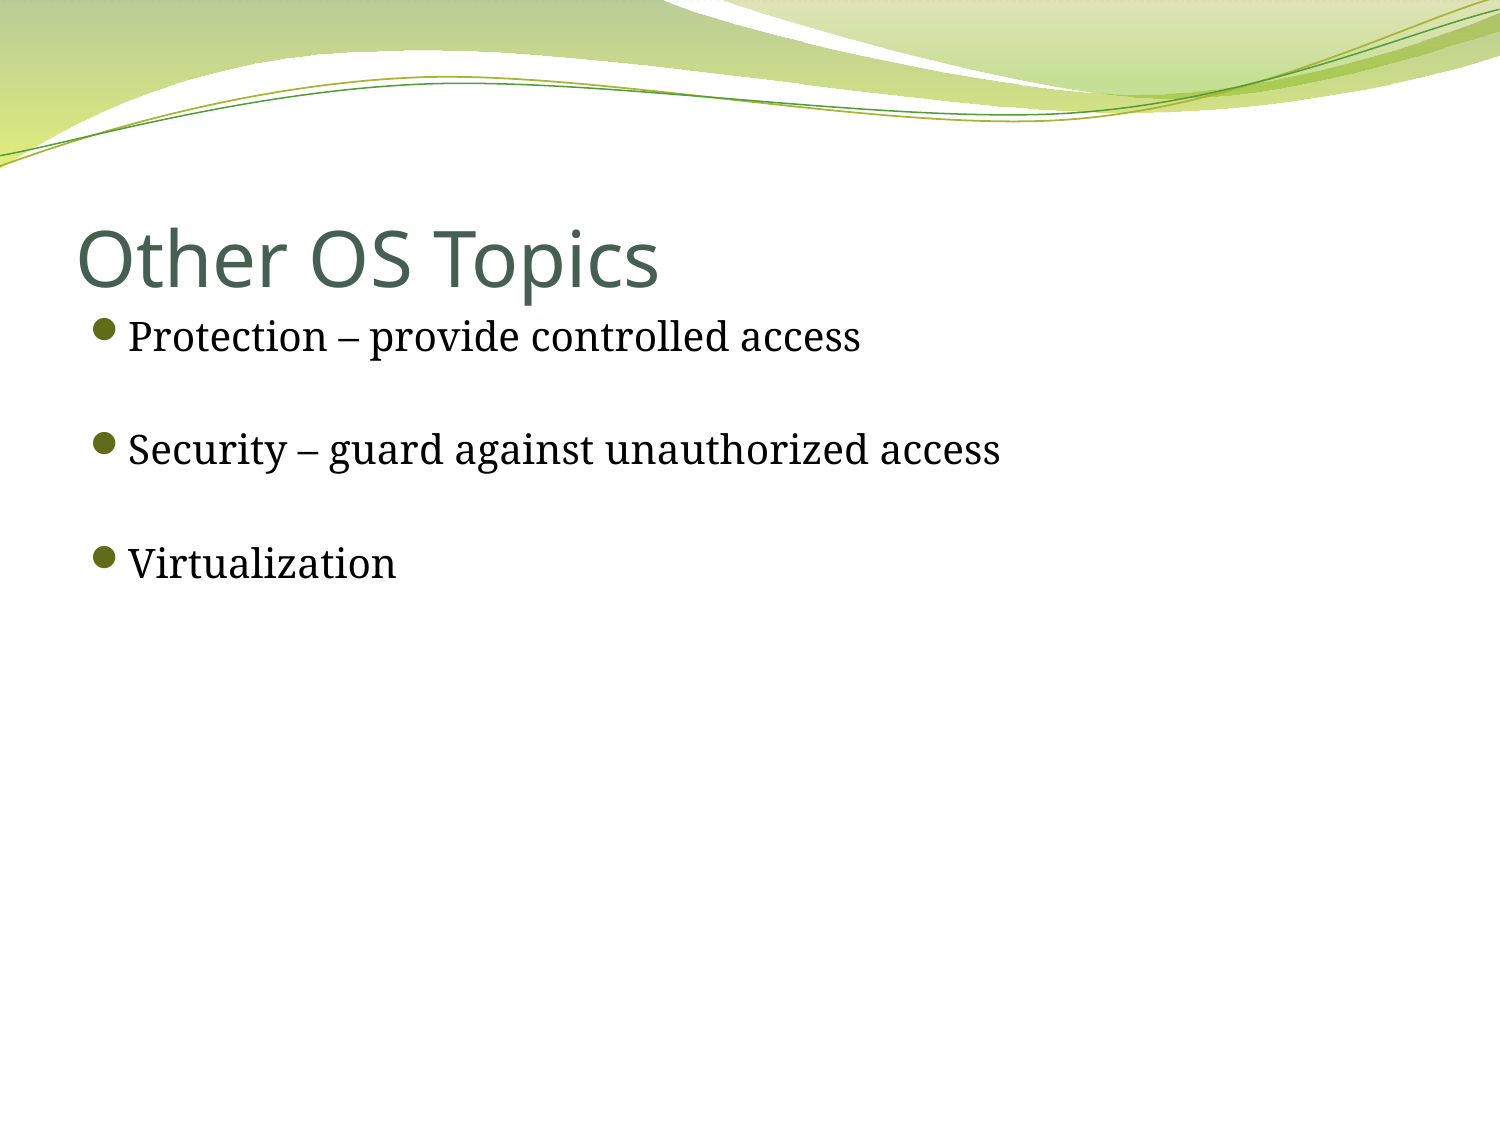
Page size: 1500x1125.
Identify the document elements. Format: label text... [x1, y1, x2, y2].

title Other OS Topics [75, 115, 1425, 303]
list Protection – provide controlled access Security – guard against unauthorized access Virtualization [75, 303, 1425, 1023]
